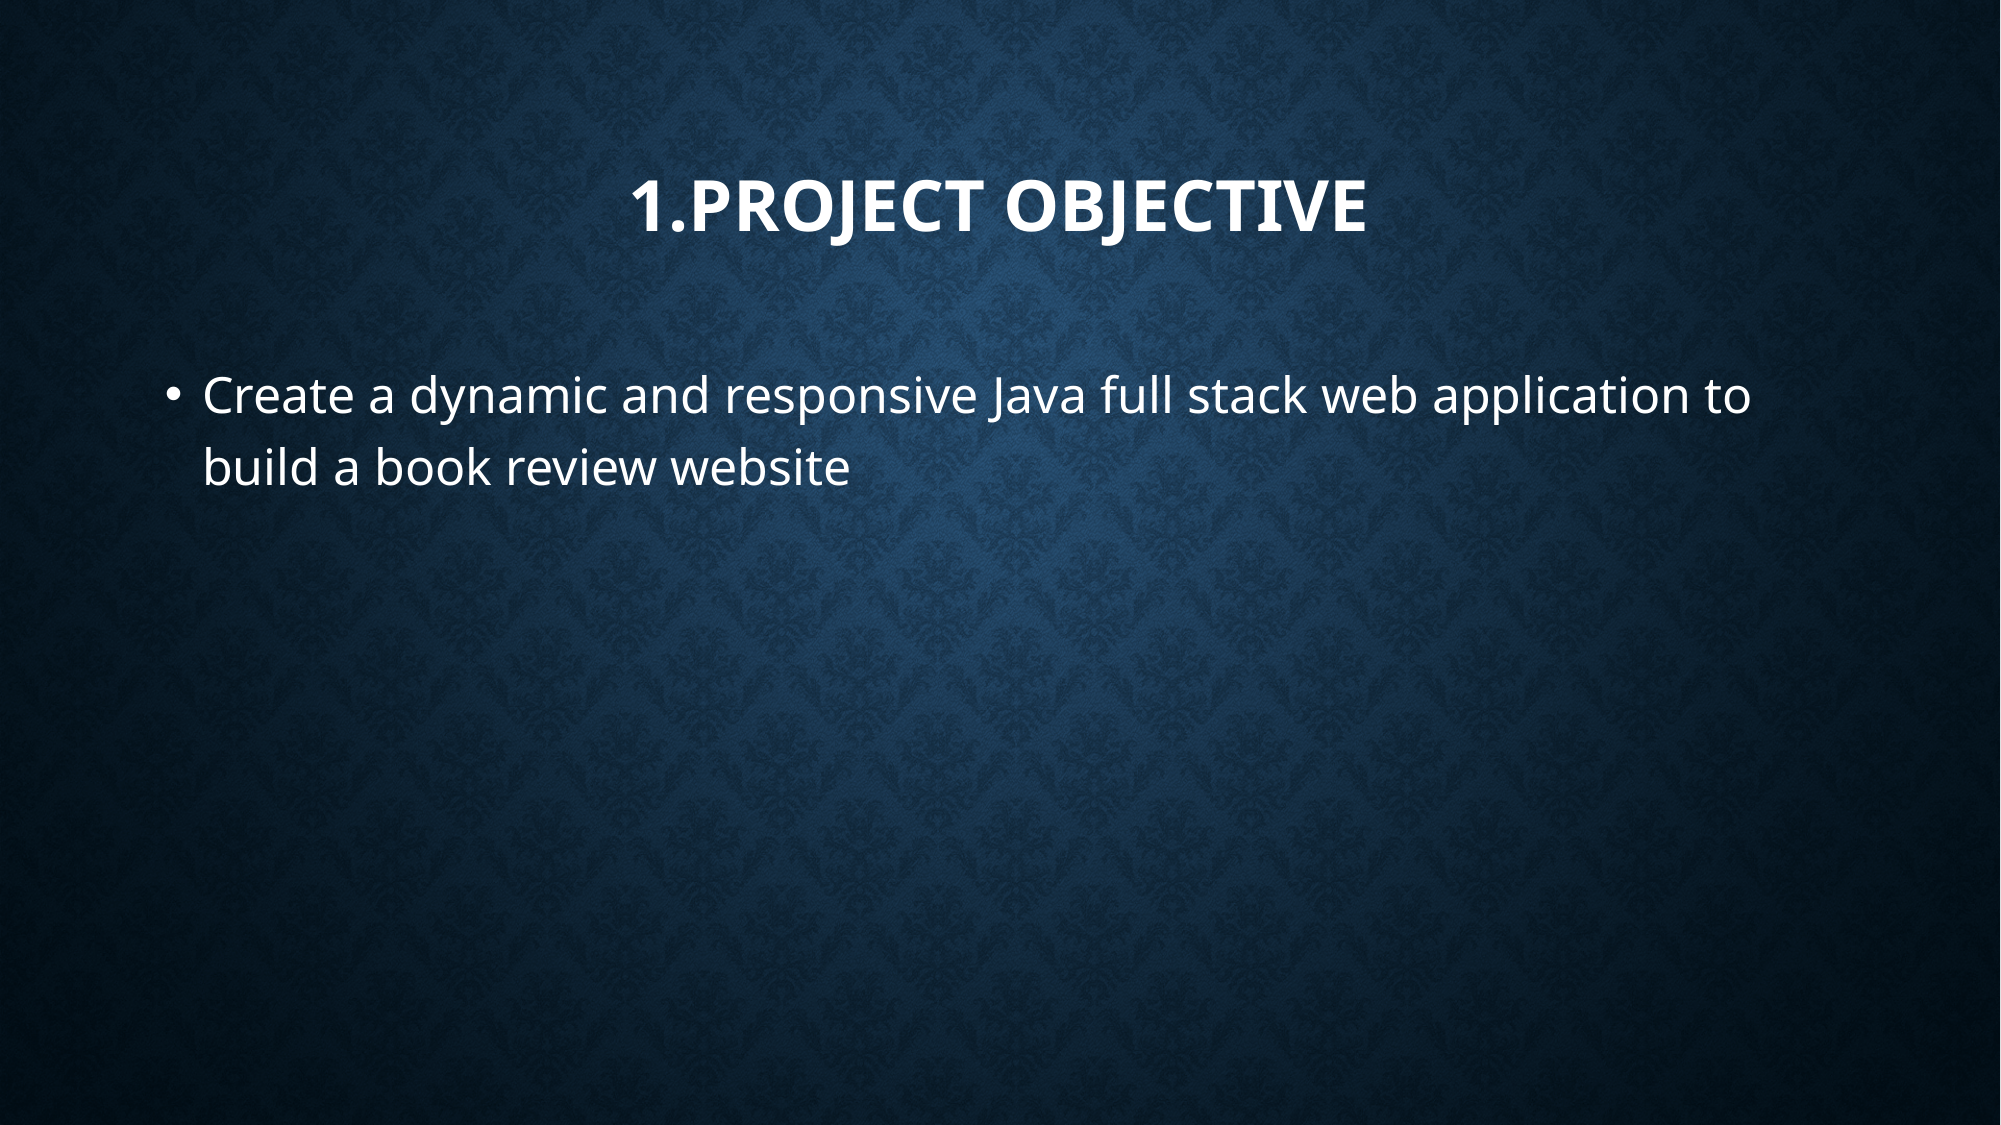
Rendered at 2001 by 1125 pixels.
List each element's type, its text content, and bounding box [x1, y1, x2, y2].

title 1.Project objective [149, 99, 1849, 318]
list Create a dynamic and responsive Java full stack web application to build a book review website [149, 343, 1849, 950]
